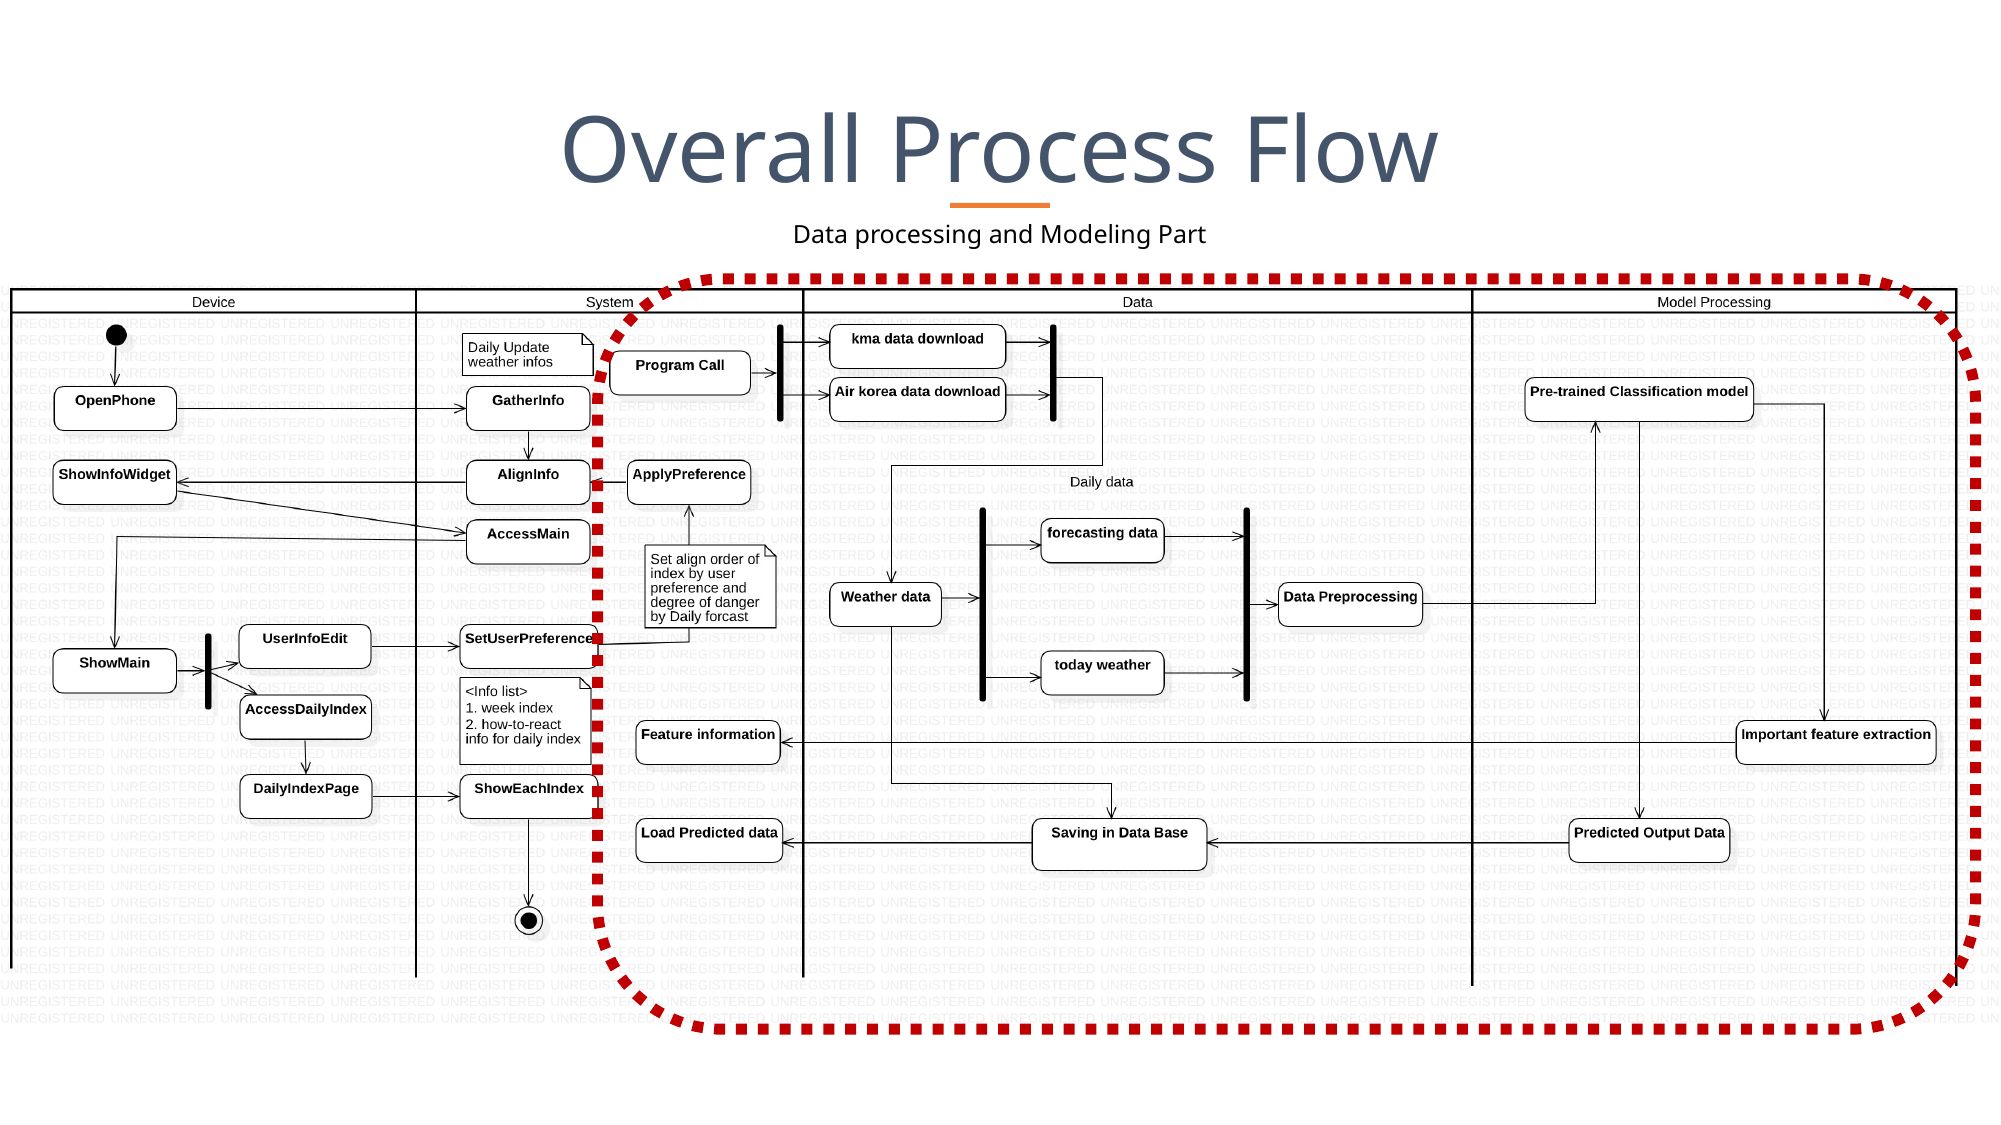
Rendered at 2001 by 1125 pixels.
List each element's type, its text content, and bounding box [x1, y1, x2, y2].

text_box [949, 202, 1051, 209]
picture [0, 278, 2000, 1030]
title Overall Process Flow [99, 51, 1900, 214]
list Data processing and Modeling Part [99, 214, 1900, 278]
